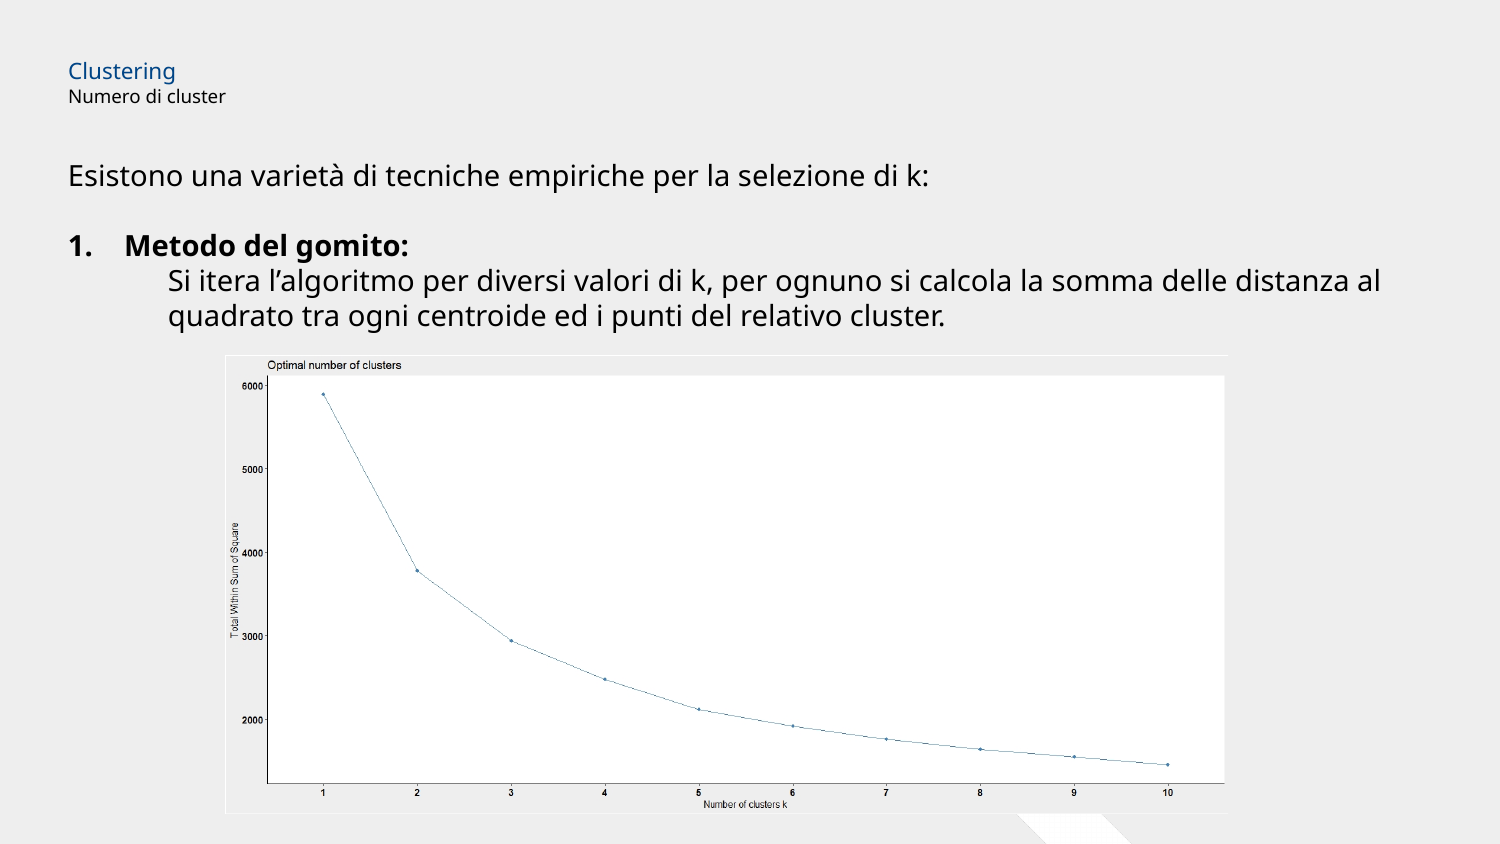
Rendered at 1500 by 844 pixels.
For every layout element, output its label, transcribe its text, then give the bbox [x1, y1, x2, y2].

list Esistono una varietà di tecniche empiriche per la selezione di k: Metodo del gomito: Si itera l’algoritmo per diversi valori di k, per ognuno si calcola la somma delle distanza al quadrato tra ogni centroide ed i punti del relativo cluster. [53, 114, 1490, 422]
title Clustering Numero di cluster [53, 49, 571, 115]
picture [224, 355, 1229, 844]
